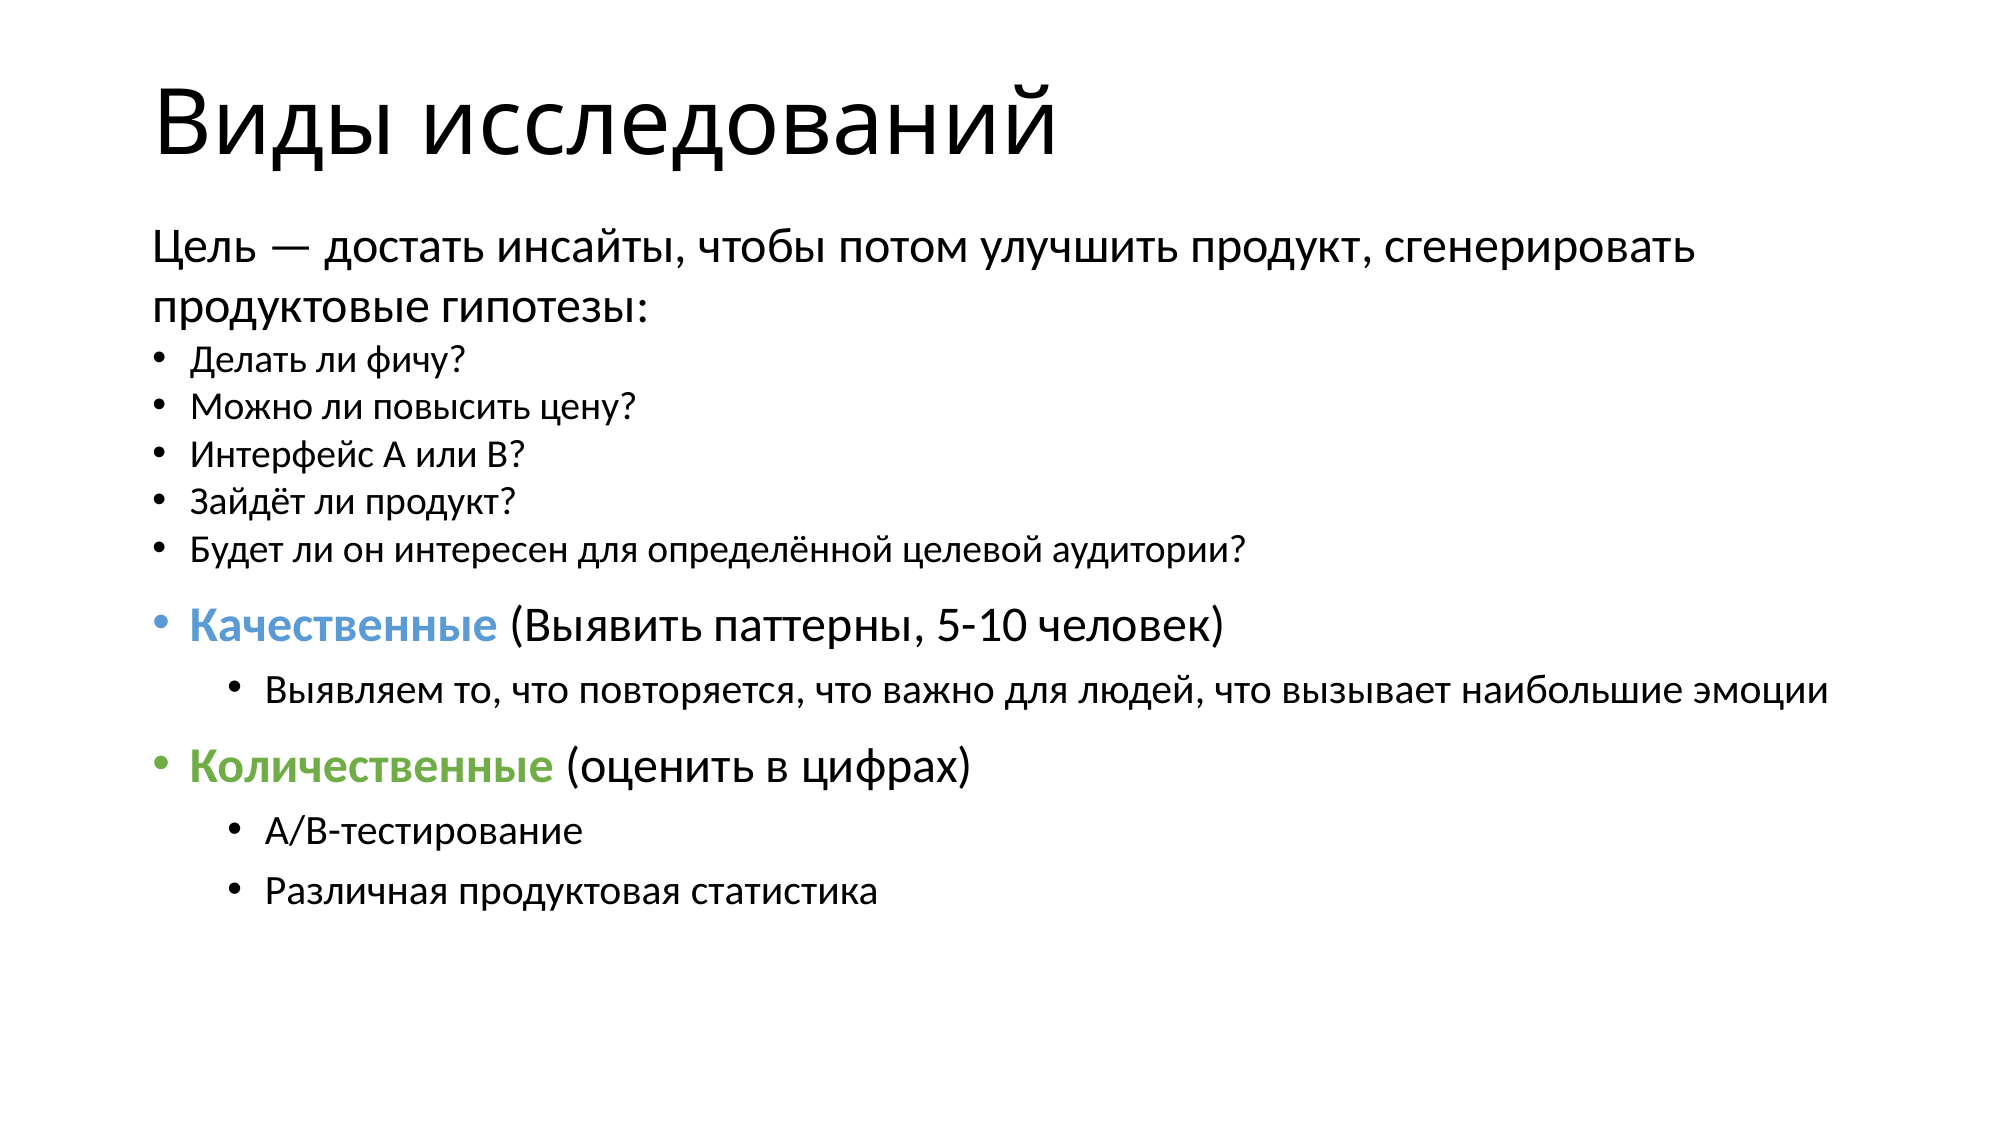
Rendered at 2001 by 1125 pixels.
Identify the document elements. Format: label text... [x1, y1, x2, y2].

title Виды исследований [137, 59, 1863, 190]
list Цель — достать инсайты, чтобы потом улучшить продукт, сгенерировать продуктовые гипотезы: Делать ли фичу? Можно ли повысить цену? Интерфейс A или B? Зайдёт ли продукт? Будет ли он интересен для определённой целевой аудитории? Качественные (Выявить паттерны, 5-10 человек) Выявляем то, что повторяется, что важно для людей, что вызывает наибольшие эмоции Количественные (оценить в цифрах) A/B-тестирование Различная продуктовая статистика [137, 205, 1863, 989]
